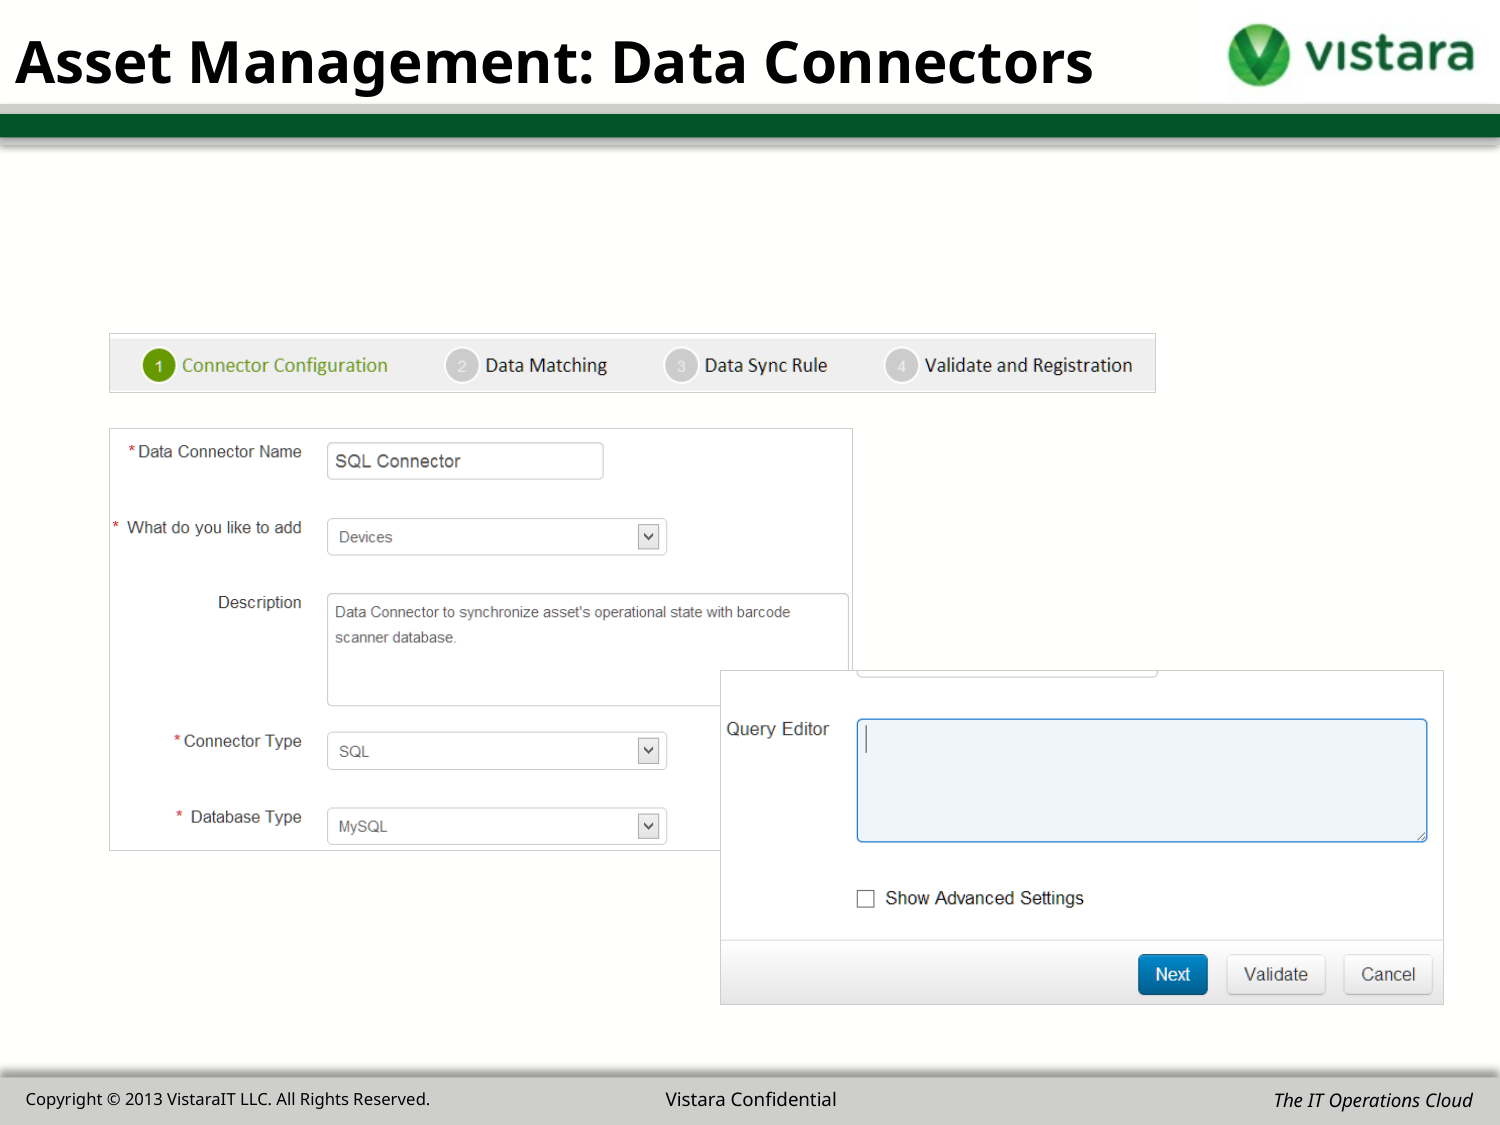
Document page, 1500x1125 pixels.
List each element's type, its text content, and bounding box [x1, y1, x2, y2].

picture [108, 333, 1156, 393]
picture [1203, 0, 1500, 104]
title Asset Management: Data Connectors [0, 15, 1288, 105]
picture [108, 427, 1444, 1005]
